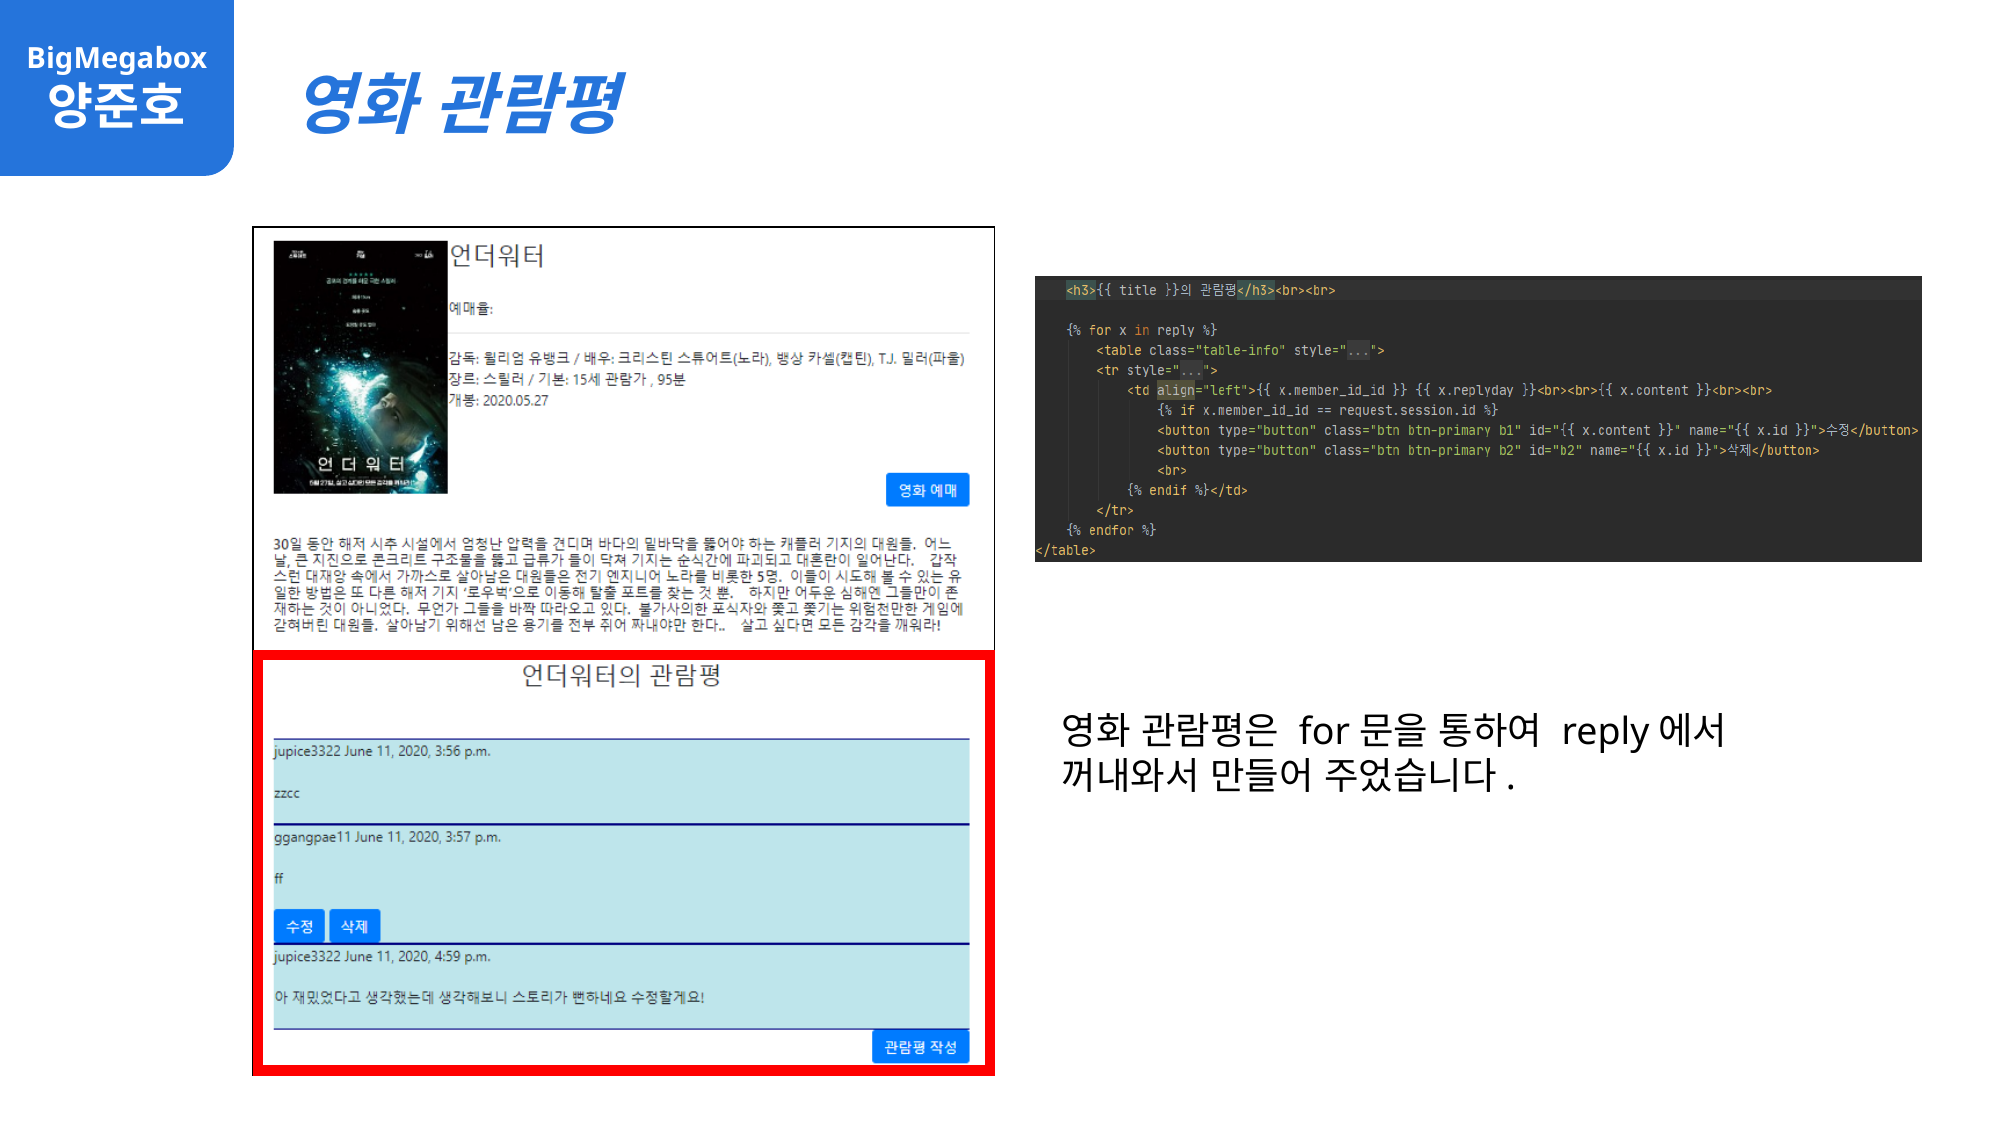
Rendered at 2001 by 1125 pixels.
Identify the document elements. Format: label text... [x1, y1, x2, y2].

text_box BigMegabox 양준호 [11, 32, 223, 143]
text_box 영화 관람평은 for문을 통하여 reply에서 꺼내와서 만들어 주었습니다. [1047, 699, 1881, 805]
picture [1035, 276, 1922, 562]
text_box 영화 관람평 [278, 13, 1279, 149]
text_box [0, 0, 235, 177]
picture [253, 227, 994, 1075]
